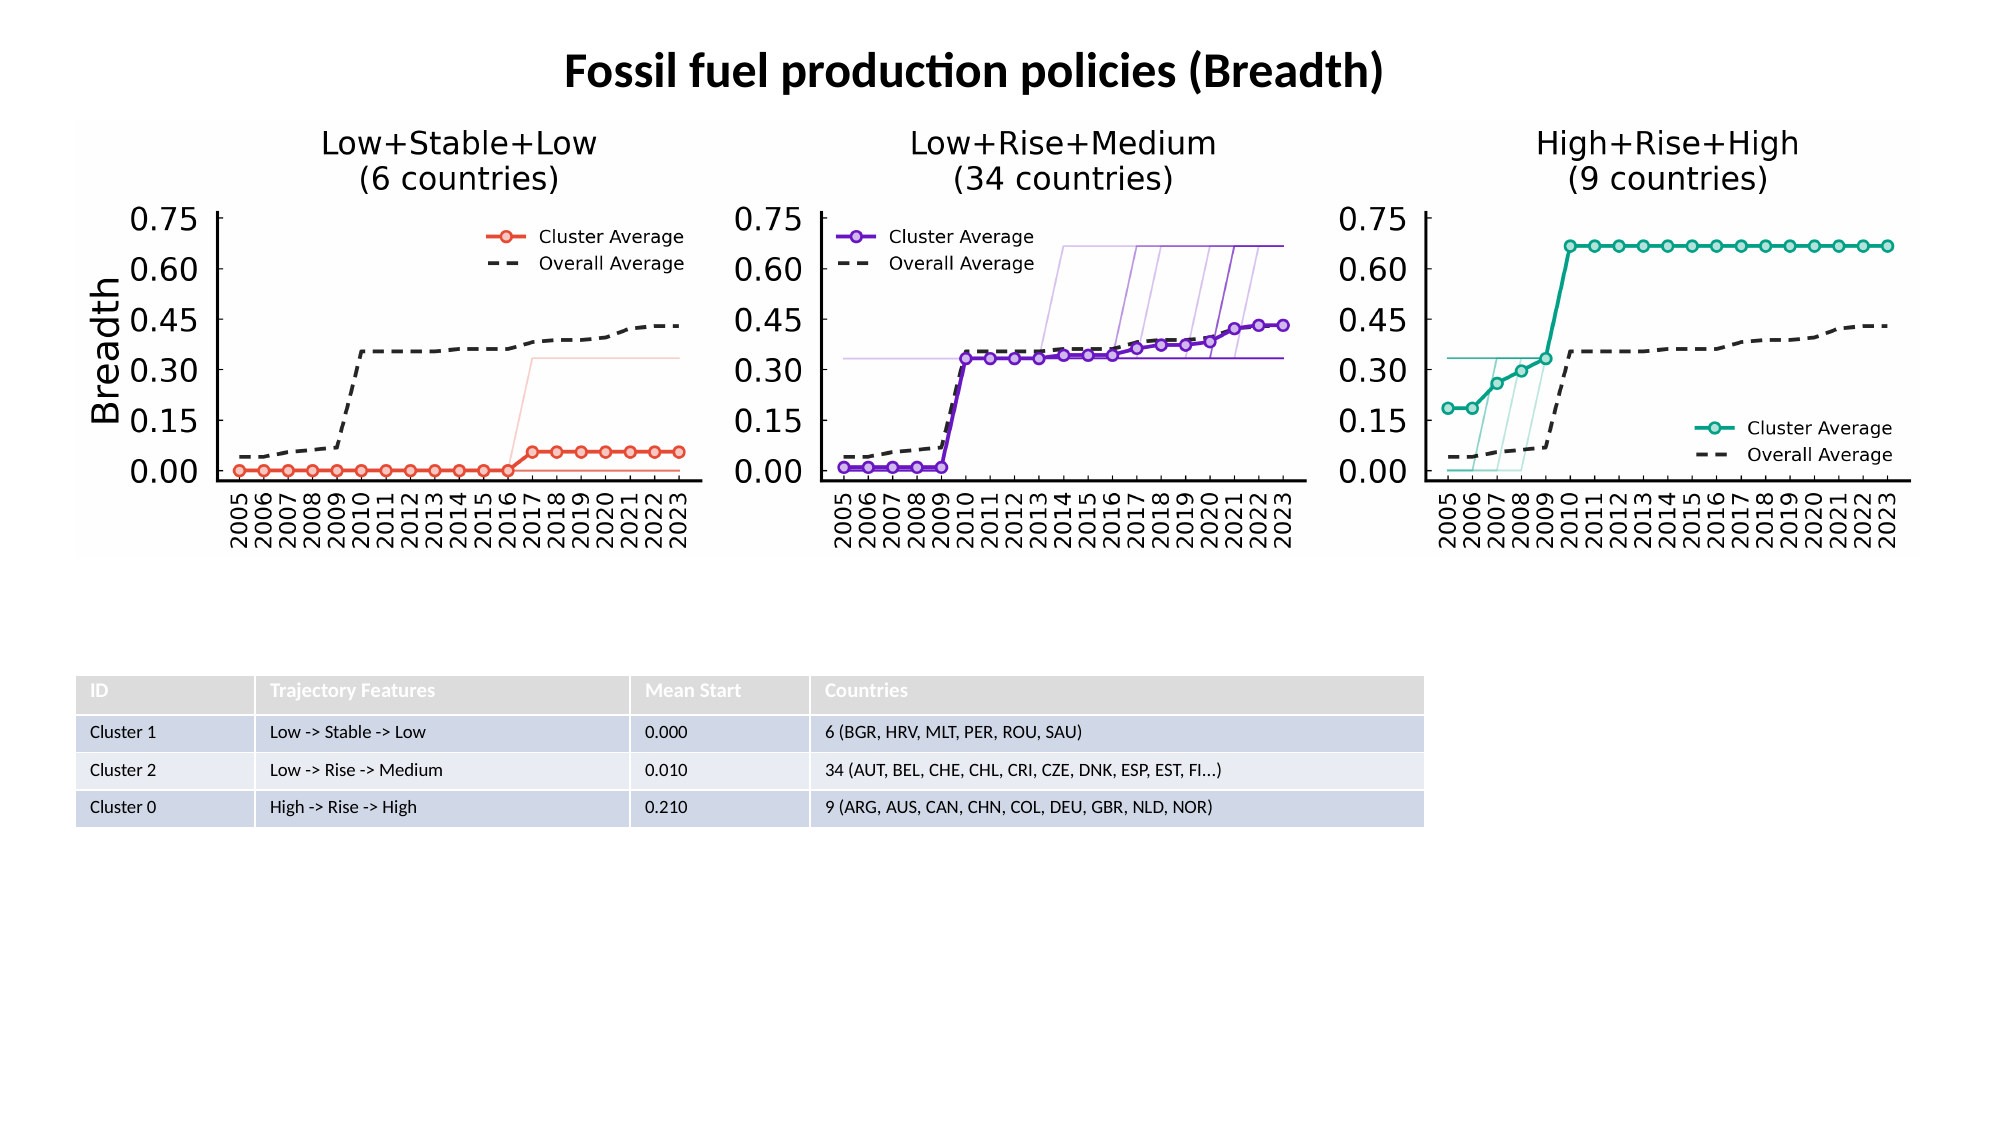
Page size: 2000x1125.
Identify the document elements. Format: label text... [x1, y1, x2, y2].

table_header Trajectory Features [256, 676, 629, 714]
table_cell 34 (AUT, BEL, CHE, CHL, CRI, CZE, DNK, ESP, EST, FI...) [811, 753, 1424, 789]
picture [74, 119, 1921, 558]
table_cell 0.210 [631, 791, 809, 827]
table_header Countries [811, 676, 1424, 714]
table_cell Cluster 0 [76, 791, 254, 827]
table_cell 0.000 [631, 716, 809, 752]
table_cell Cluster 1 [76, 716, 254, 752]
table_cell Low -> Stable -> Low [256, 716, 629, 752]
table_cell Low -> Rise -> Medium [256, 753, 629, 789]
table_cell Cluster 2 [76, 753, 254, 789]
table_header Mean Start [631, 676, 809, 714]
table_cell 0.010 [631, 753, 809, 789]
table_header ID [76, 676, 254, 714]
text_box Fossil fuel production policies (Breadth) [549, 29, 1401, 105]
table_cell High -> Rise -> High [256, 791, 629, 827]
table_cell 6 (BGR, HRV, MLT, PER, ROU, SAU) [811, 716, 1424, 752]
table_cell 9 (ARG, AUS, CAN, CHN, COL, DEU, GBR, NLD, NOR) [811, 791, 1424, 827]
